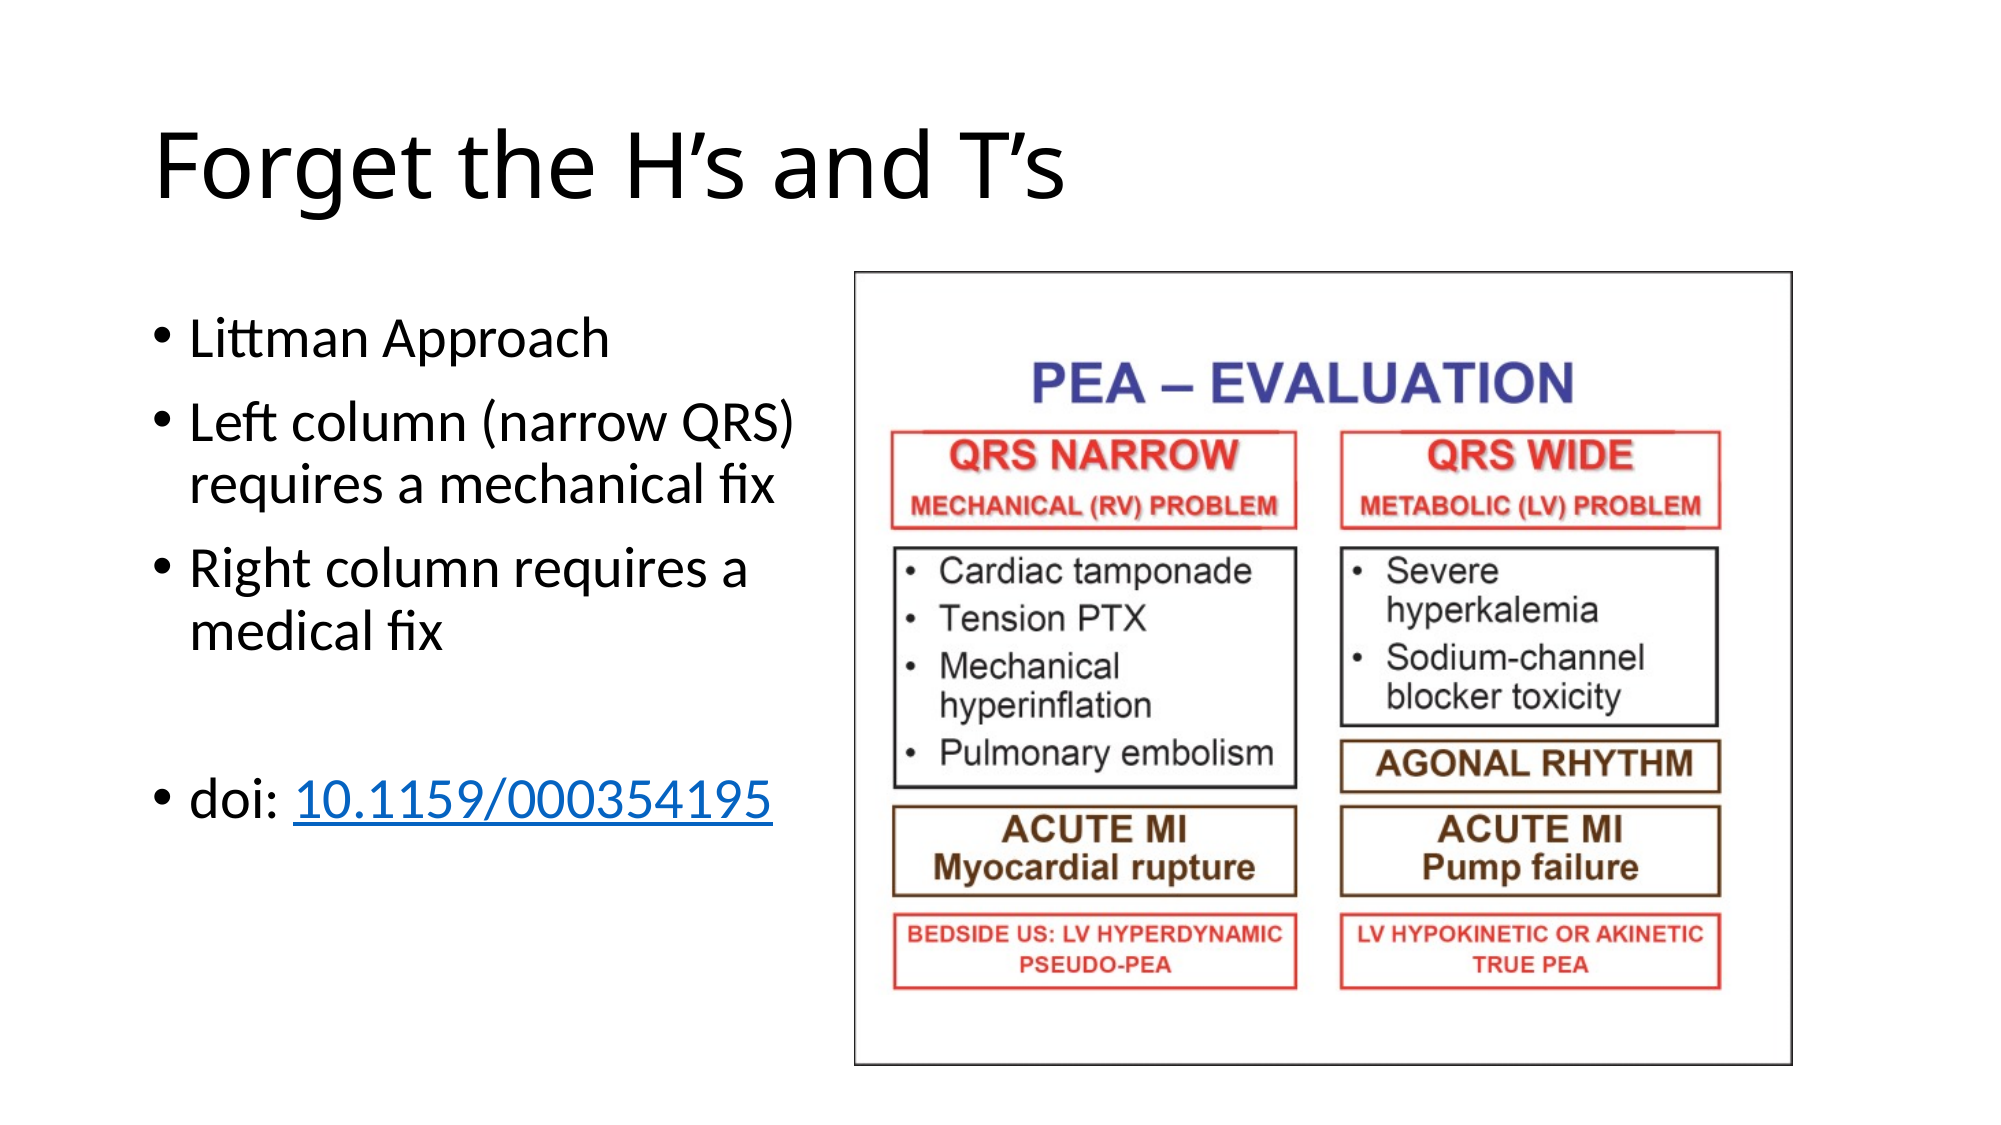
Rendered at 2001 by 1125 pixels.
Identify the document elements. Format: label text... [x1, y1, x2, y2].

title Forget the H’s and T’s [137, 59, 1863, 278]
picture [854, 271, 1793, 1066]
list Littman Approach Left column (narrow QRS) requires a mechanical fix Right column requires a medical fix doi: 10.1159/000354195 [137, 299, 832, 1014]
